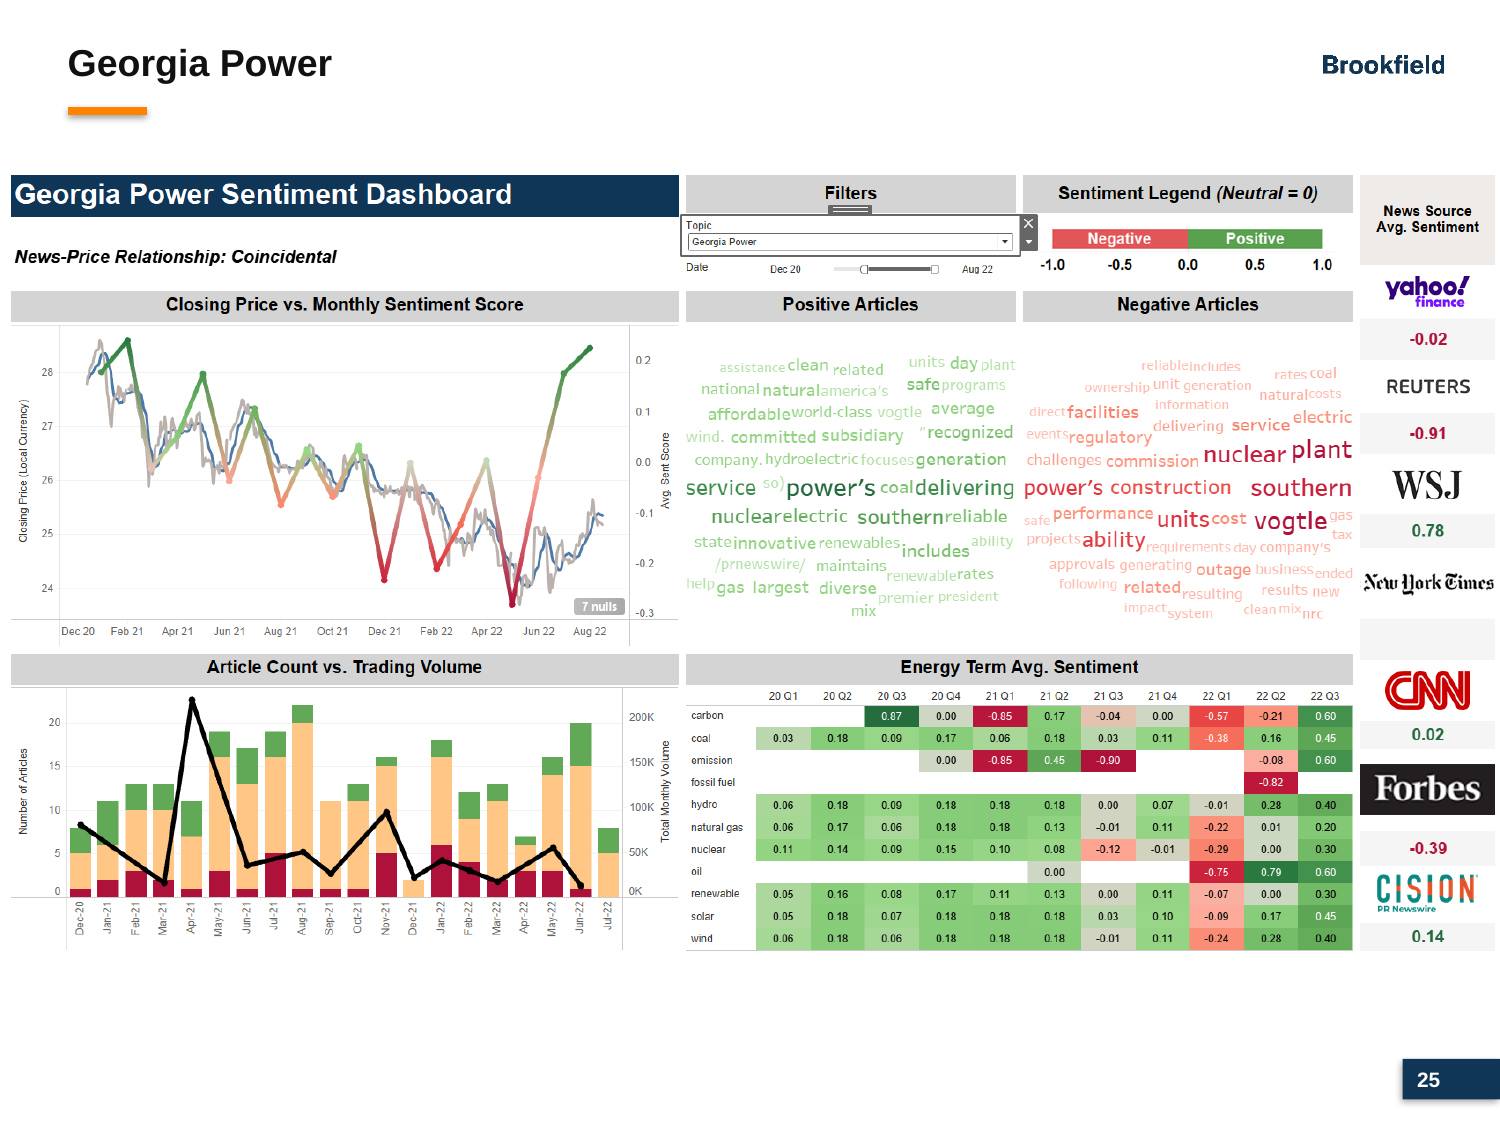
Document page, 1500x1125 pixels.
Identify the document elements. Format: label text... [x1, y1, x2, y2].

picture [1323, 55, 1444, 74]
title Georgia Power [52, 36, 1293, 95]
picture [0, 168, 1500, 957]
